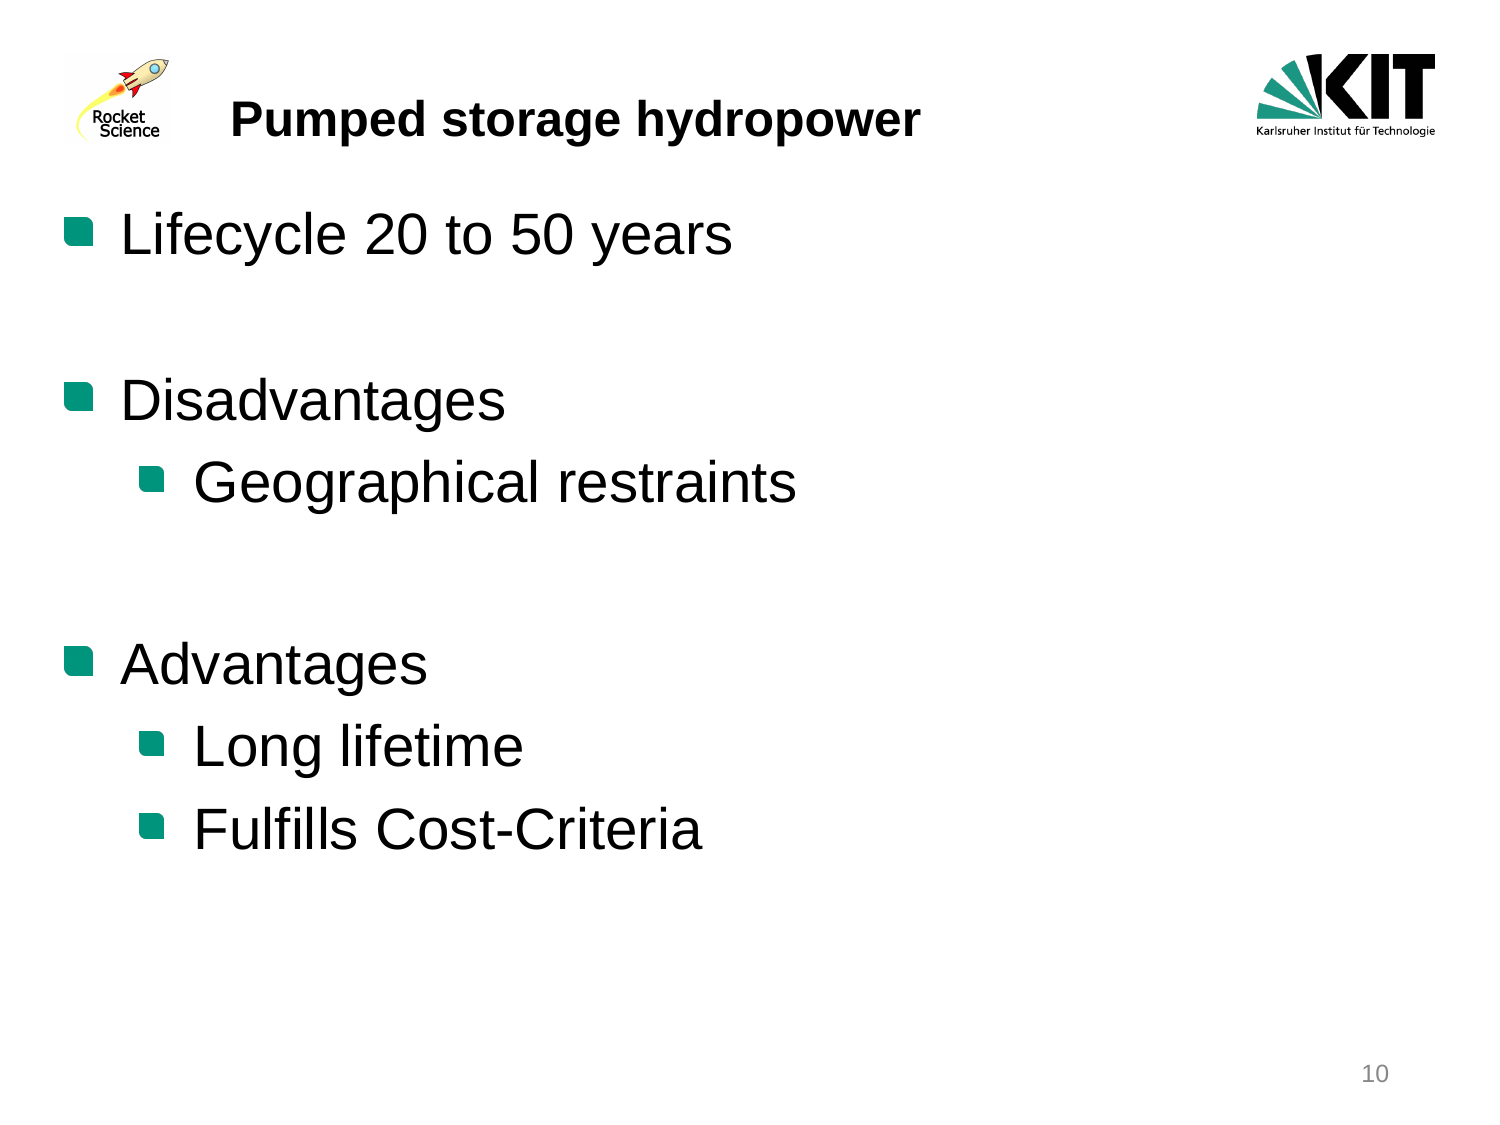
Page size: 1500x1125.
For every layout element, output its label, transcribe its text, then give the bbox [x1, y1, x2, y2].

picture [64, 646, 93, 676]
picture [139, 466, 164, 492]
title Pumped storage hydropower [229, 54, 1199, 148]
picture [1257, 54, 1435, 137]
picture [64, 382, 93, 411]
picture [139, 731, 164, 756]
picture [64, 217, 93, 246]
list Lifecycle 20 to 50 years Disadvantages Geographical restraints Advantages Long lifetime Fulfills Cost-Criteria [63, 196, 1154, 1000]
picture [139, 813, 164, 839]
picture [64, 54, 171, 144]
slide_number 10 [1351, 1050, 1398, 1095]
